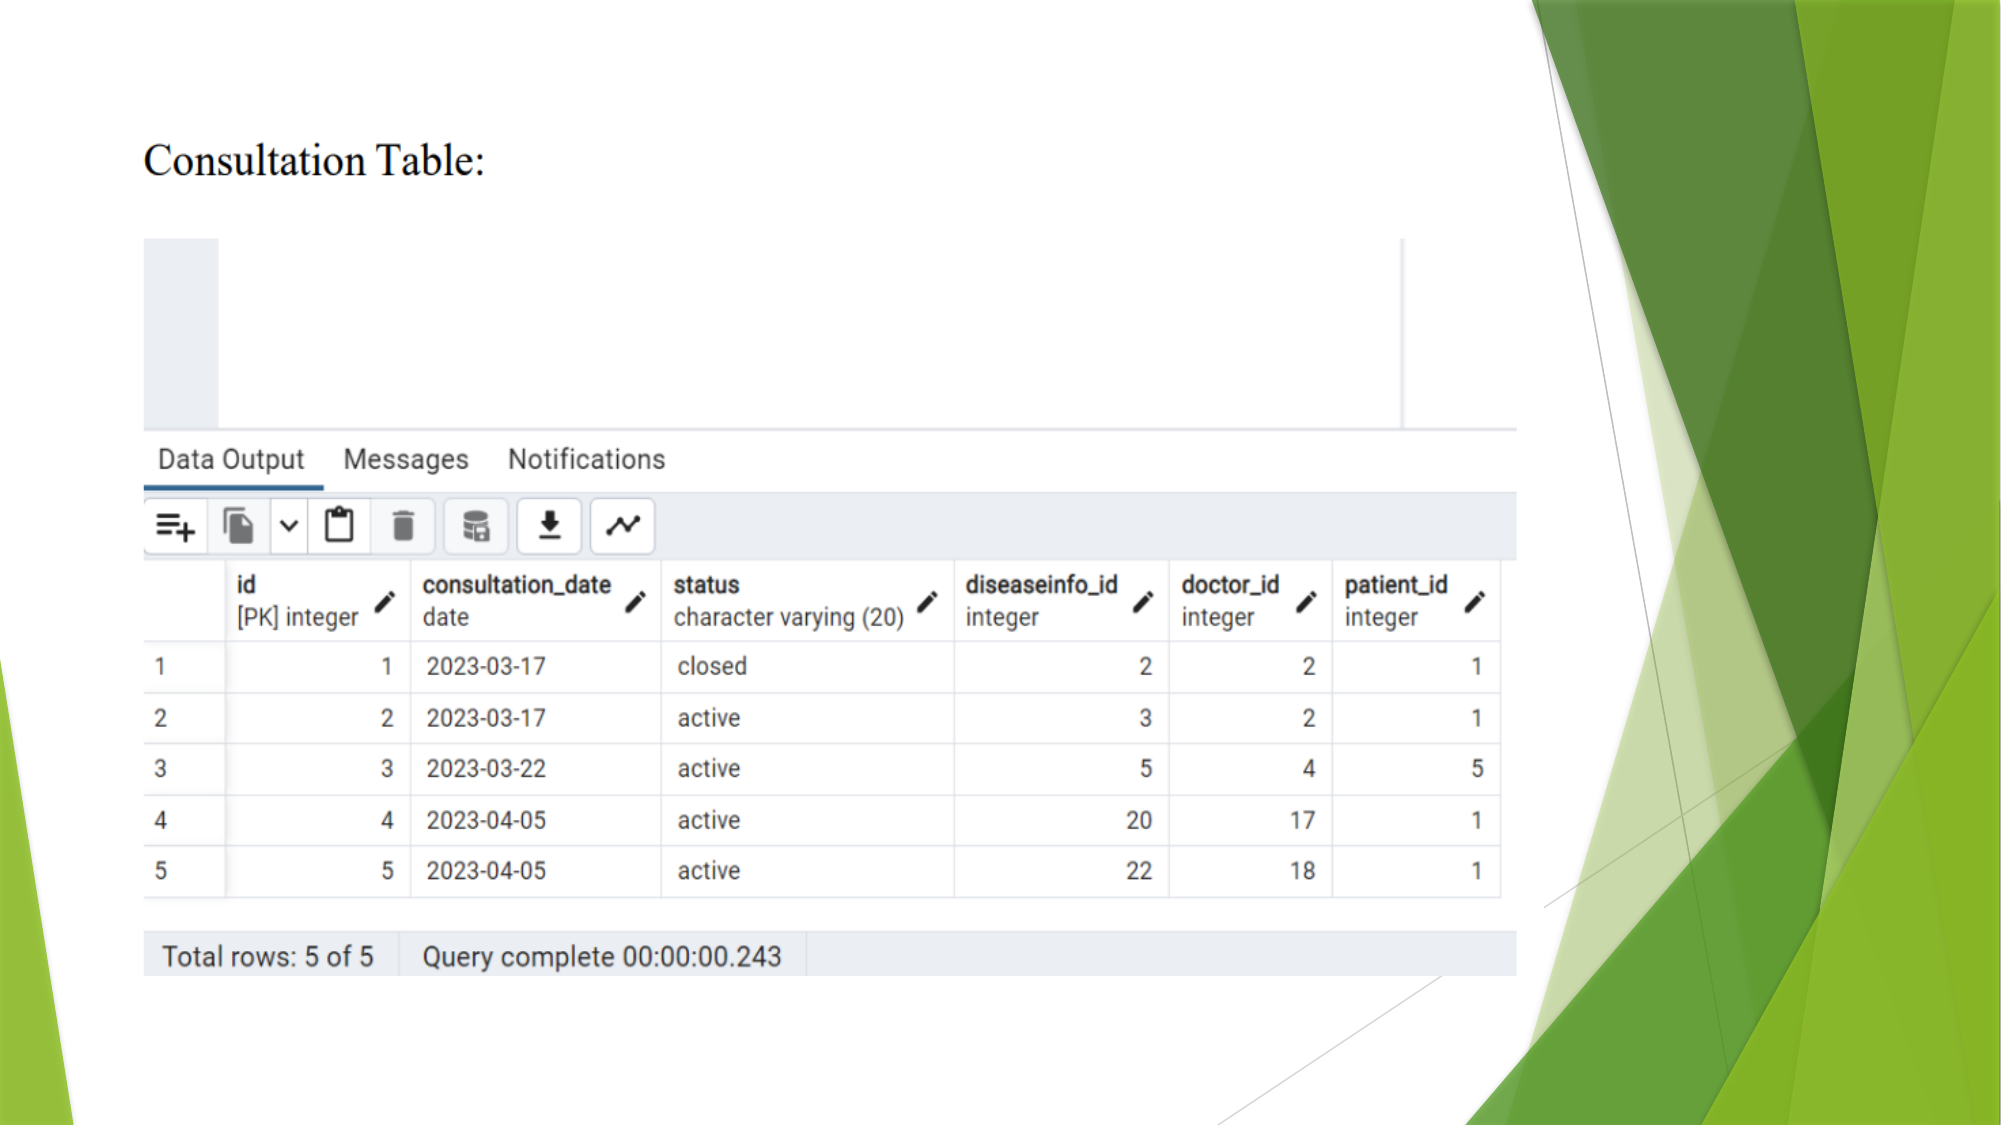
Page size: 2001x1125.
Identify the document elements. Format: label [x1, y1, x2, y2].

picture [125, 124, 1545, 977]
